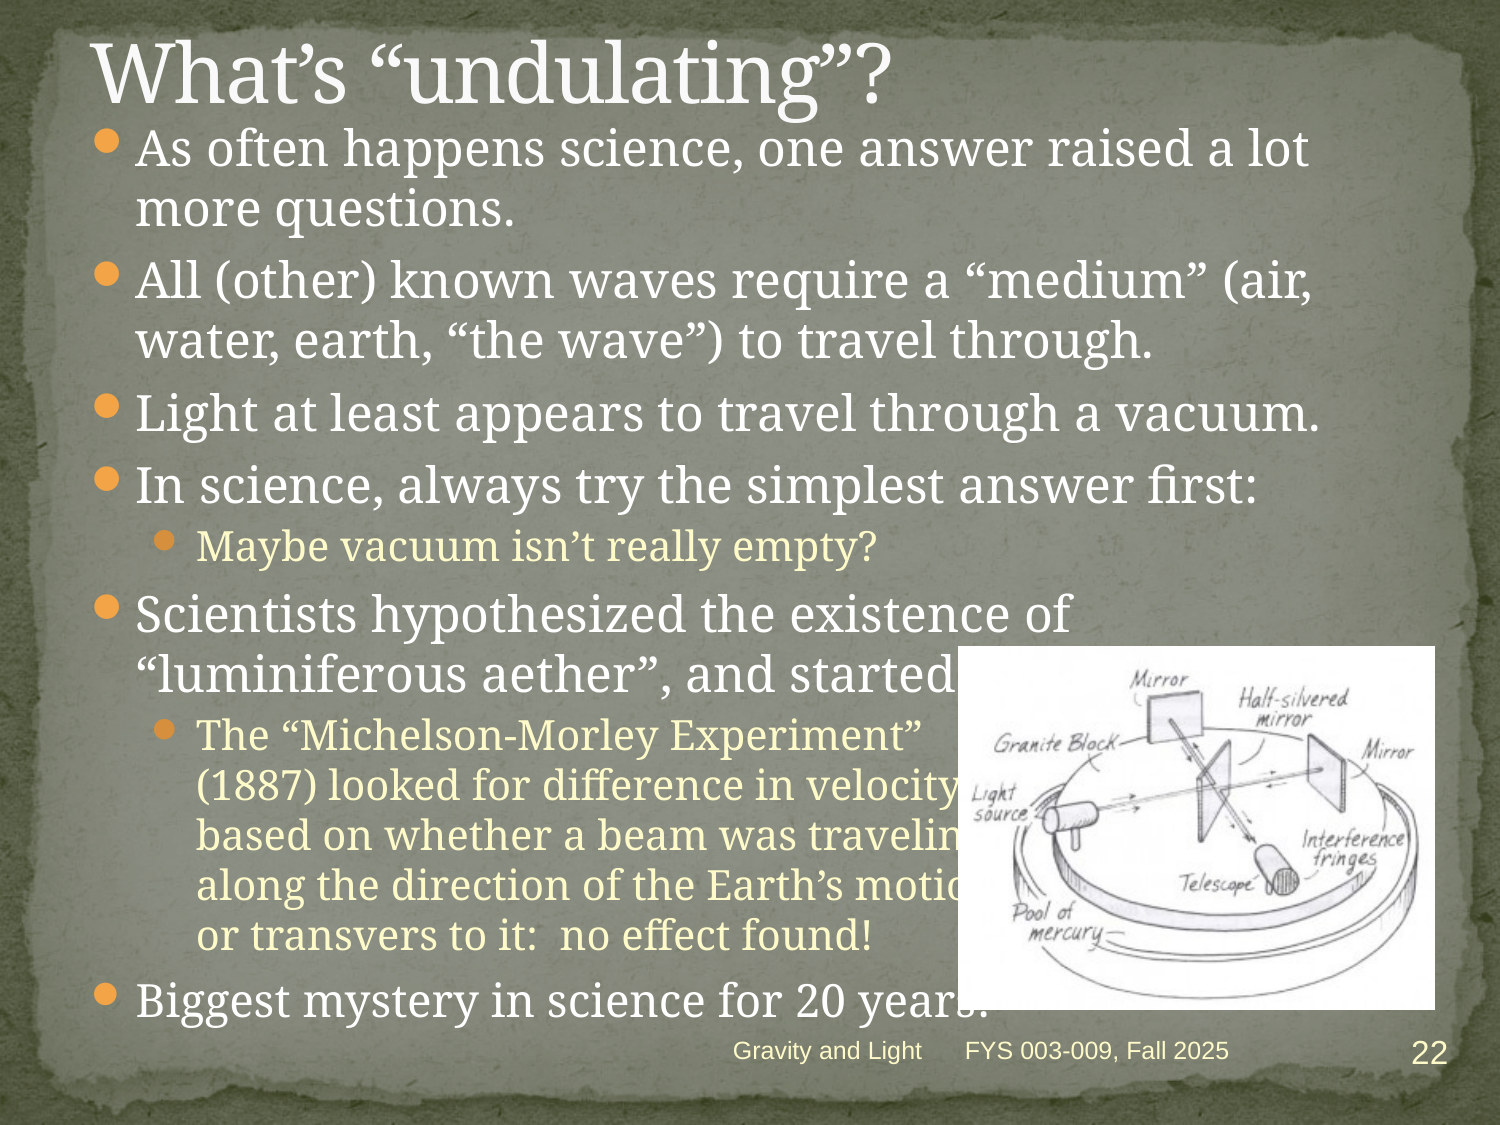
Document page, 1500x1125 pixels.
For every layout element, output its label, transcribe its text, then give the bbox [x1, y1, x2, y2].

list As often happens science, one answer raised a lot more questions. All (other) known waves require a “medium” (air, water, earth, “the wave”) to travel through. Light at least appears to travel through a vacuum. In science, always try the simplest answer first: Maybe vacuum isn’t really empty? Scientists hypothesized the existence of “luminiferous aether”, and started to look for it… The “Michelson-Morley Experiment” (1887) looked for difference in velocity based on whether a beam was traveling along the direction of the Earth’s motion or transvers to it: no effect found! Biggest mystery in science for 20 years! [75, 108, 1427, 971]
footer Gravity and Light [350, 1017, 938, 1081]
slide_number 22 [1379, 1014, 1480, 1089]
title What’s “undulating”? [74, 24, 1425, 128]
slide_number FYS 003-009, Fall 2025 [950, 1017, 1375, 1081]
picture [958, 646, 1435, 1010]
